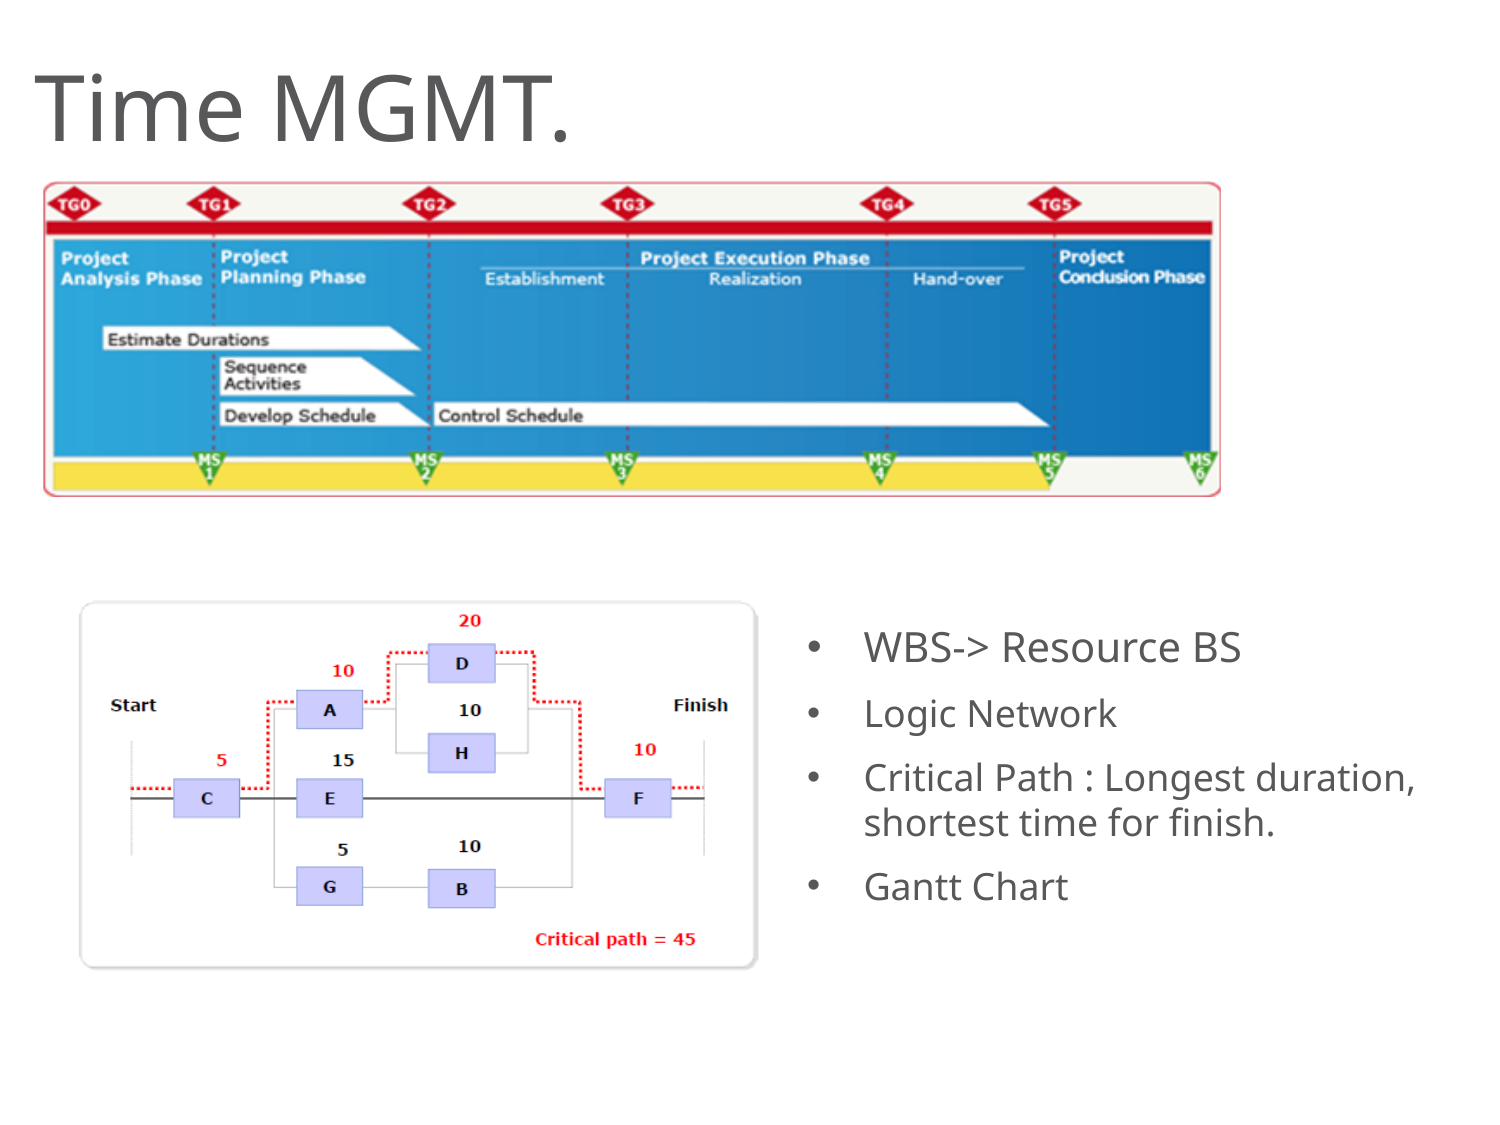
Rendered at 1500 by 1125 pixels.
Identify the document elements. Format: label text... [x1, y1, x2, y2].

picture [42, 180, 1222, 497]
text_box WBS-> Resource BS Logic Network Critical Path : Longest duration, shortest time for finish. Gantt Chart [792, 613, 1440, 915]
title Time MGMT. [22, 27, 1365, 207]
picture [54, 592, 780, 980]
